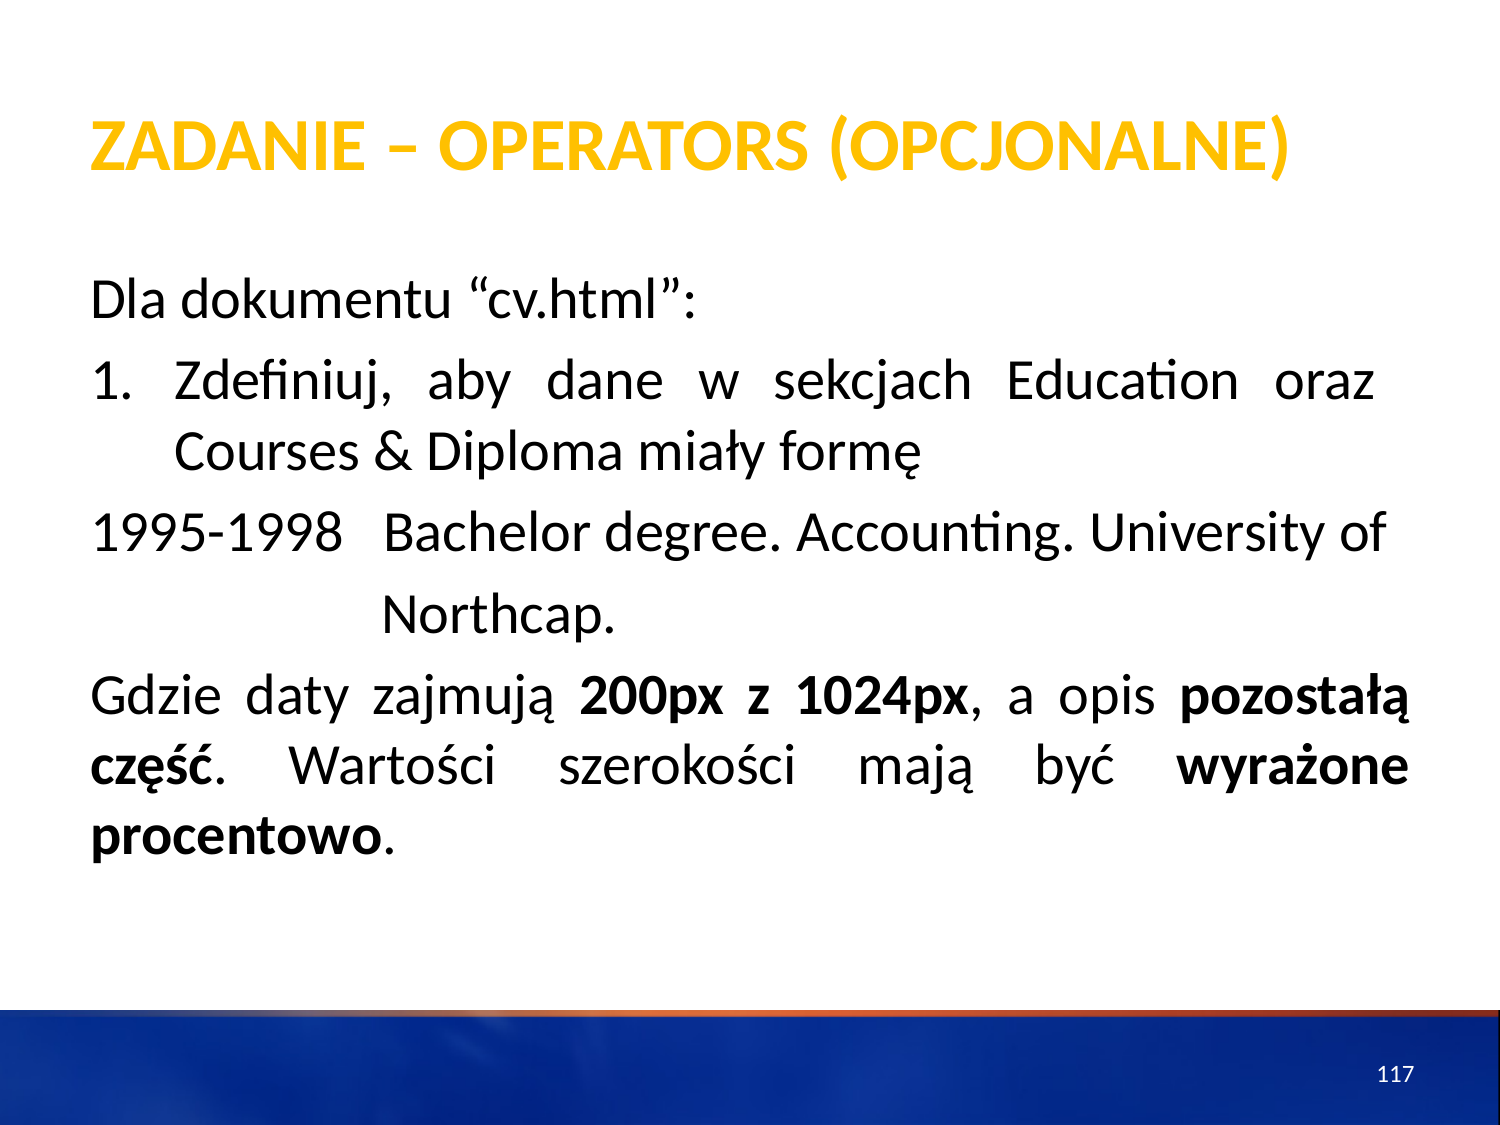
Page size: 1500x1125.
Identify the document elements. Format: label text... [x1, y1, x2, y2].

slide_number 117 [1215, 1042, 1430, 1103]
picture [0, 1010, 1500, 1125]
list Dla dokumentu “cv.html”: Zdefiniuj, aby dane w sekcjach Education oraz Courses & Diploma miały formę 1995-1998 Bachelor degree. Accounting. University of Northcap. Gdzie daty zajmują 200px z 1024px, a opis pozostałą część. Wartości szerokości mają być wyrażone procentowo. [75, 252, 1425, 1047]
title ZADANIE – Operators (opcjonalne) [75, 93, 1495, 188]
